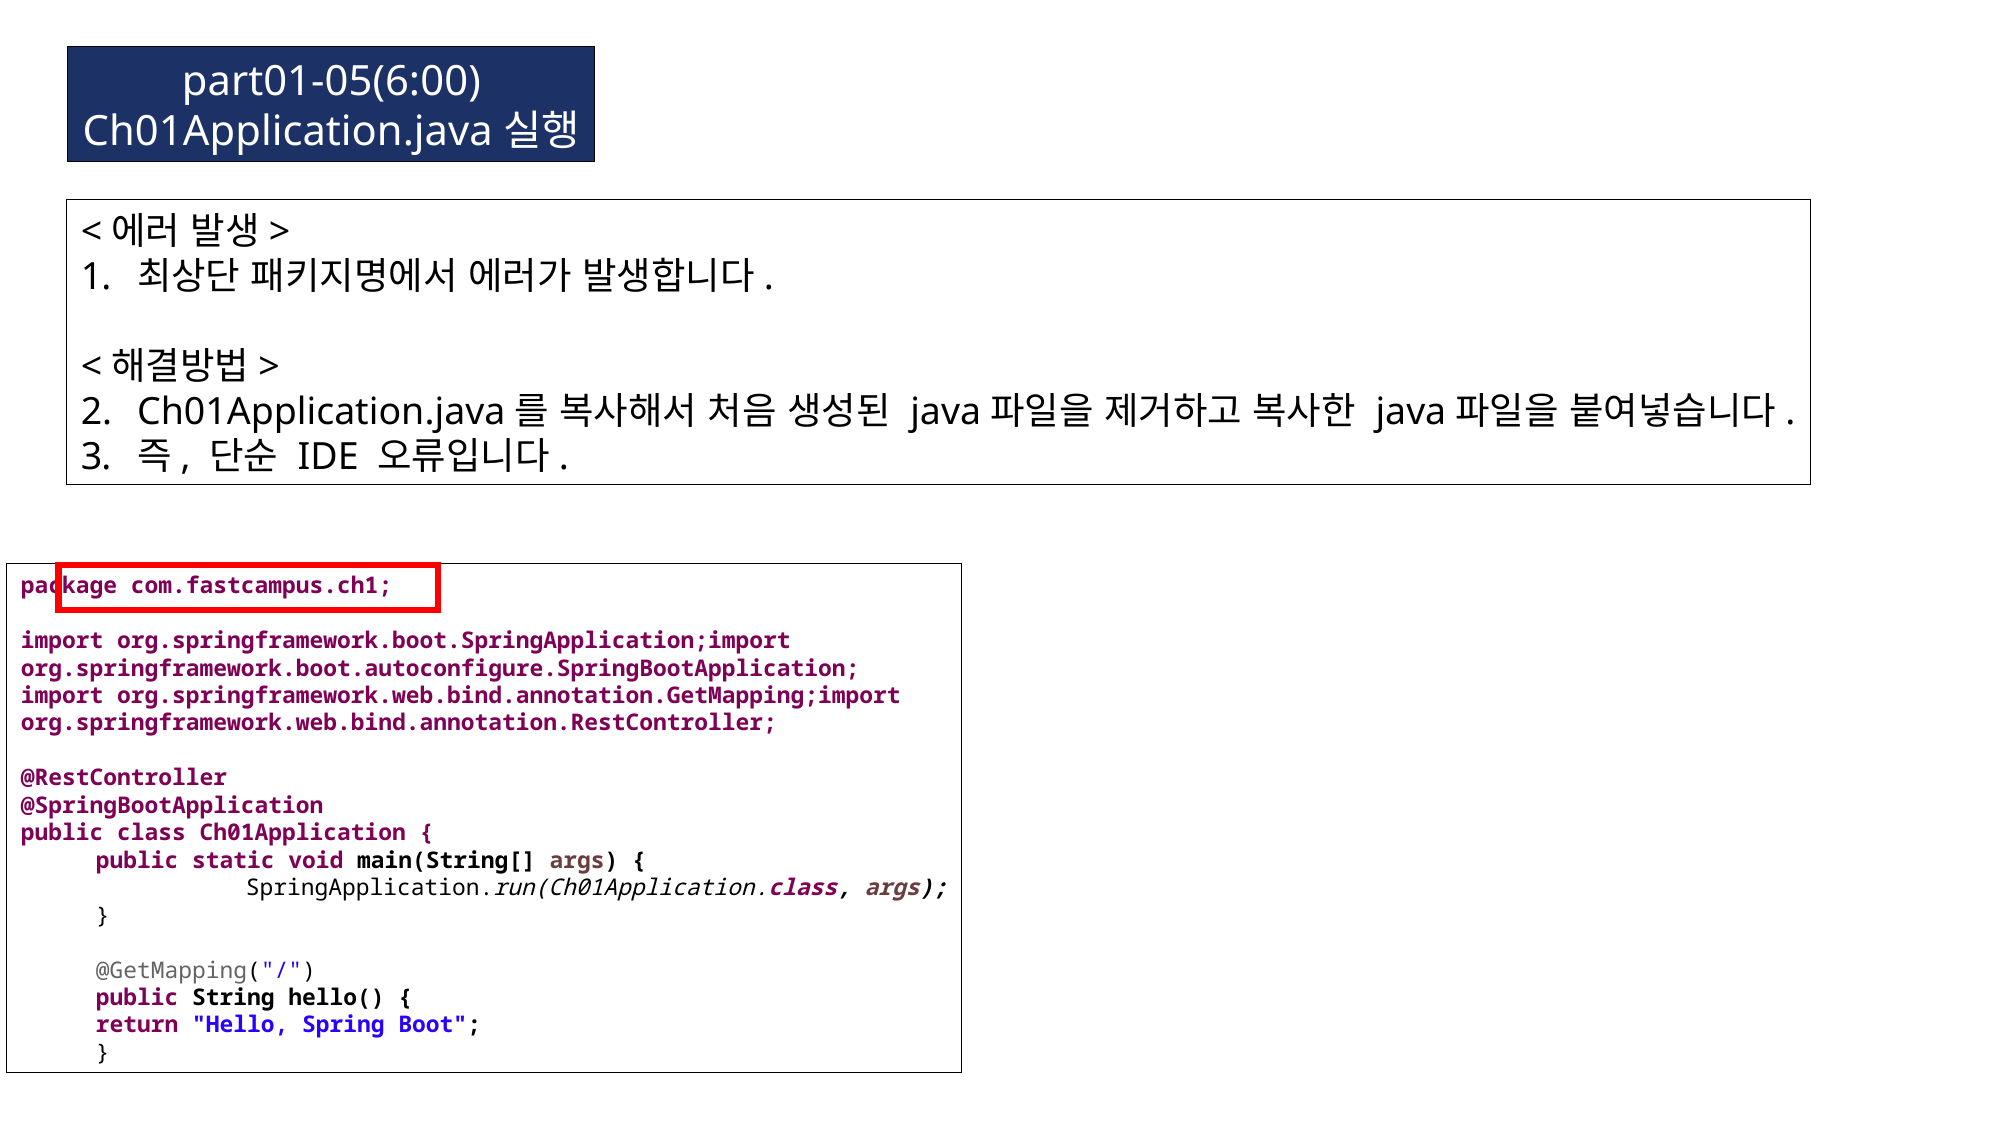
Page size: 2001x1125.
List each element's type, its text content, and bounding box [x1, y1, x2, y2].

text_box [58, 563, 910, 1079]
text_box <에러 발생> 최상단 패키지명에서 에러가 발생합니다. <해결방법> Ch01Application.java를 복사해서 처음 생성된 java파일을 제거하고 복사한 java파일을 붙여넣습니다. 즉, 단순 IDE 오류입니다. [66, 199, 1811, 485]
text_box part01-05(6:00) Ch01Application.java실행 [67, 46, 595, 162]
